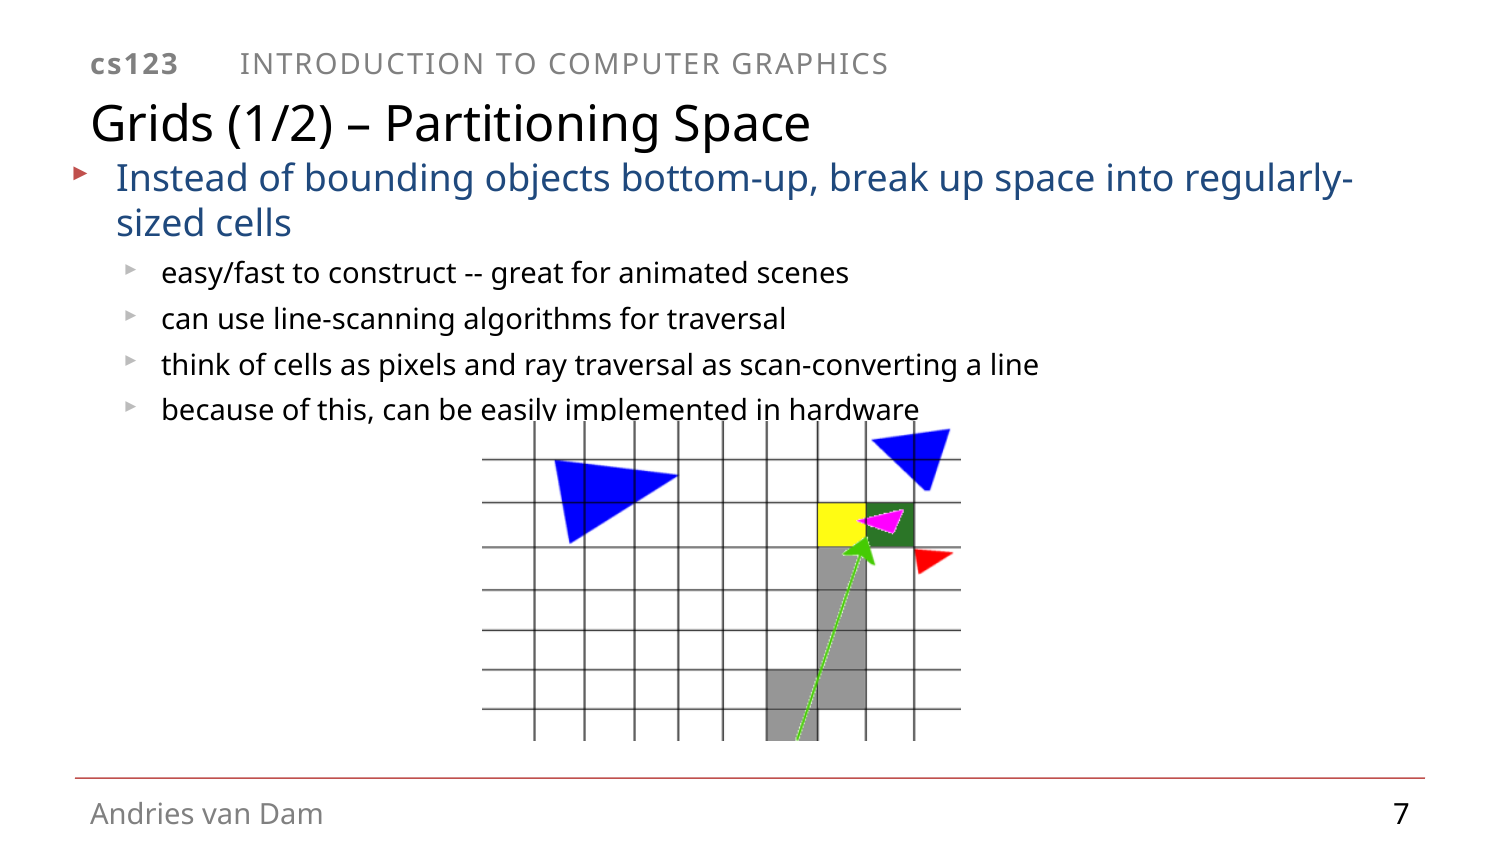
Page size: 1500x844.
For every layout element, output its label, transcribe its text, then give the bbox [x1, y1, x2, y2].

slide_number 7 [1224, 787, 1425, 827]
list Instead of bounding objects bottom-up, break up space into regularly-sized cells easy/fast to construct -- great for animated scenes can use line-scanning algorithms for traversal think of cells as pixels and ray traversal as scan-converting a line because of this, can be easily implemented in hardware [10, 146, 1450, 795]
title Grids (1/2) – Partitioning Space [75, 84, 1425, 160]
picture [482, 421, 961, 741]
